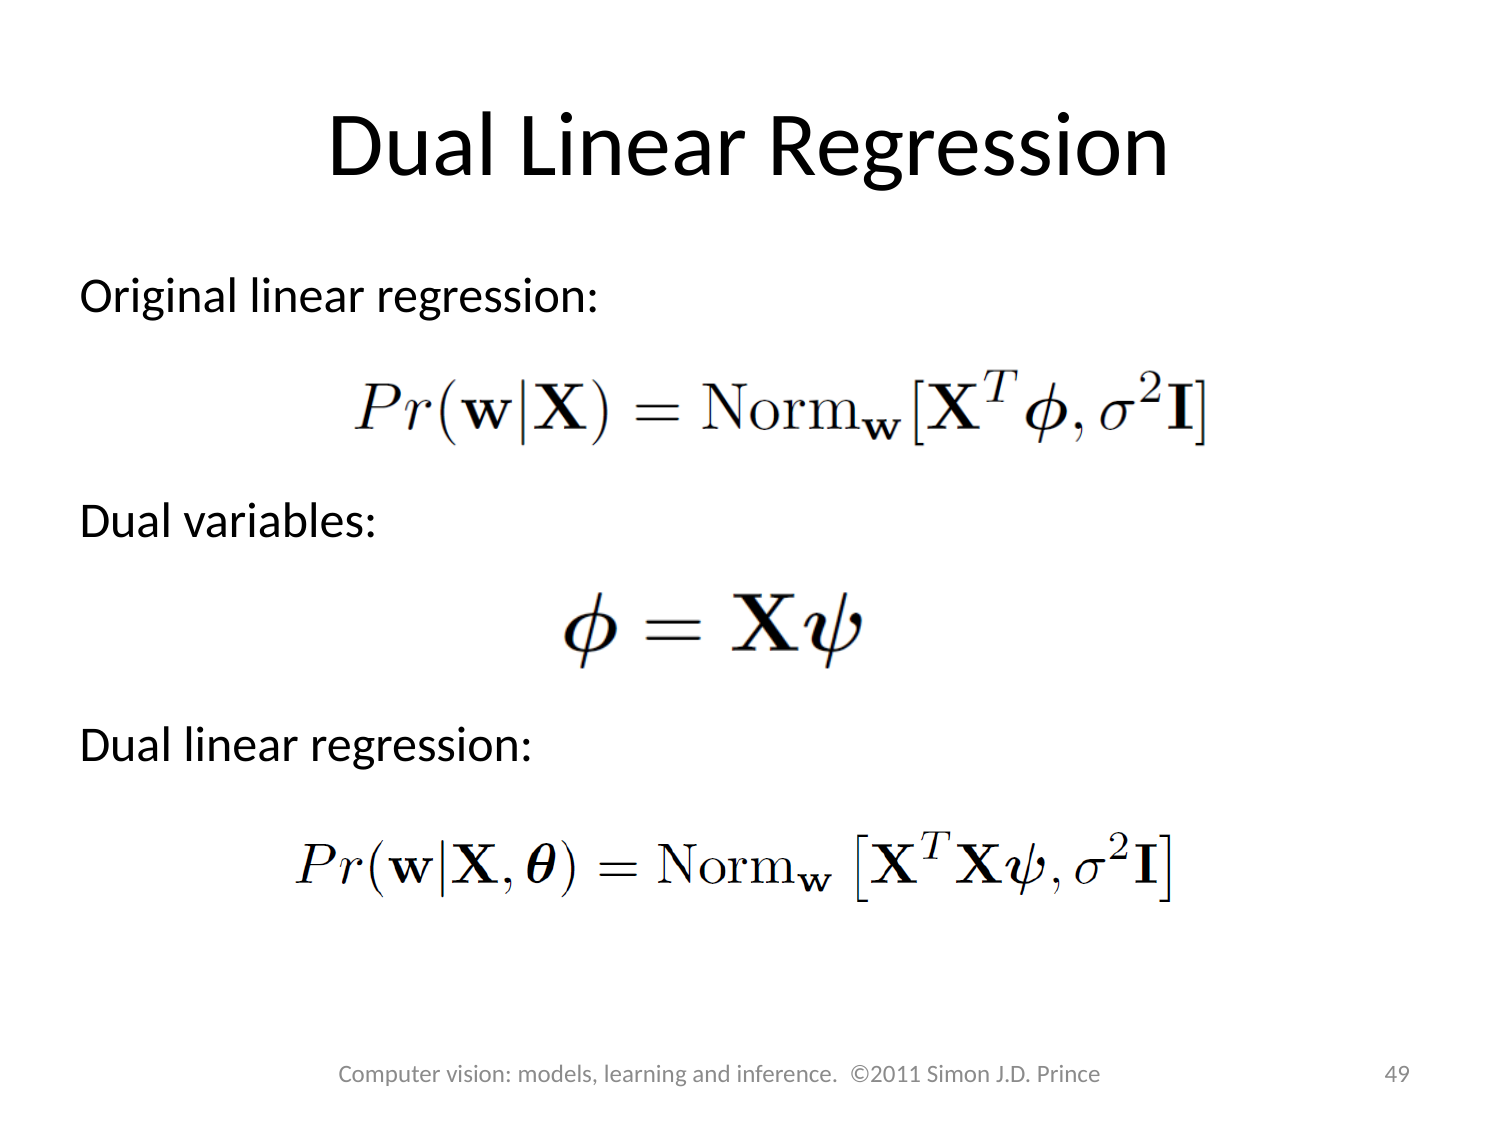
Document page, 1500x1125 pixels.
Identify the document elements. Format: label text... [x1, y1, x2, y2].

text_box Dual variables: [64, 479, 1471, 555]
picture [289, 826, 1175, 906]
picture [336, 361, 1211, 457]
picture [525, 571, 869, 693]
title Dual Linear Regression [75, 45, 1425, 233]
text_box Computer vision: models, learning and inference. ©2011 Simon J.D. Prince [301, 1042, 1140, 1103]
text_box Original linear regression: [64, 255, 1471, 330]
text_box 49 [1140, 1042, 1425, 1103]
text_box Dual linear regression: [64, 704, 1471, 779]
